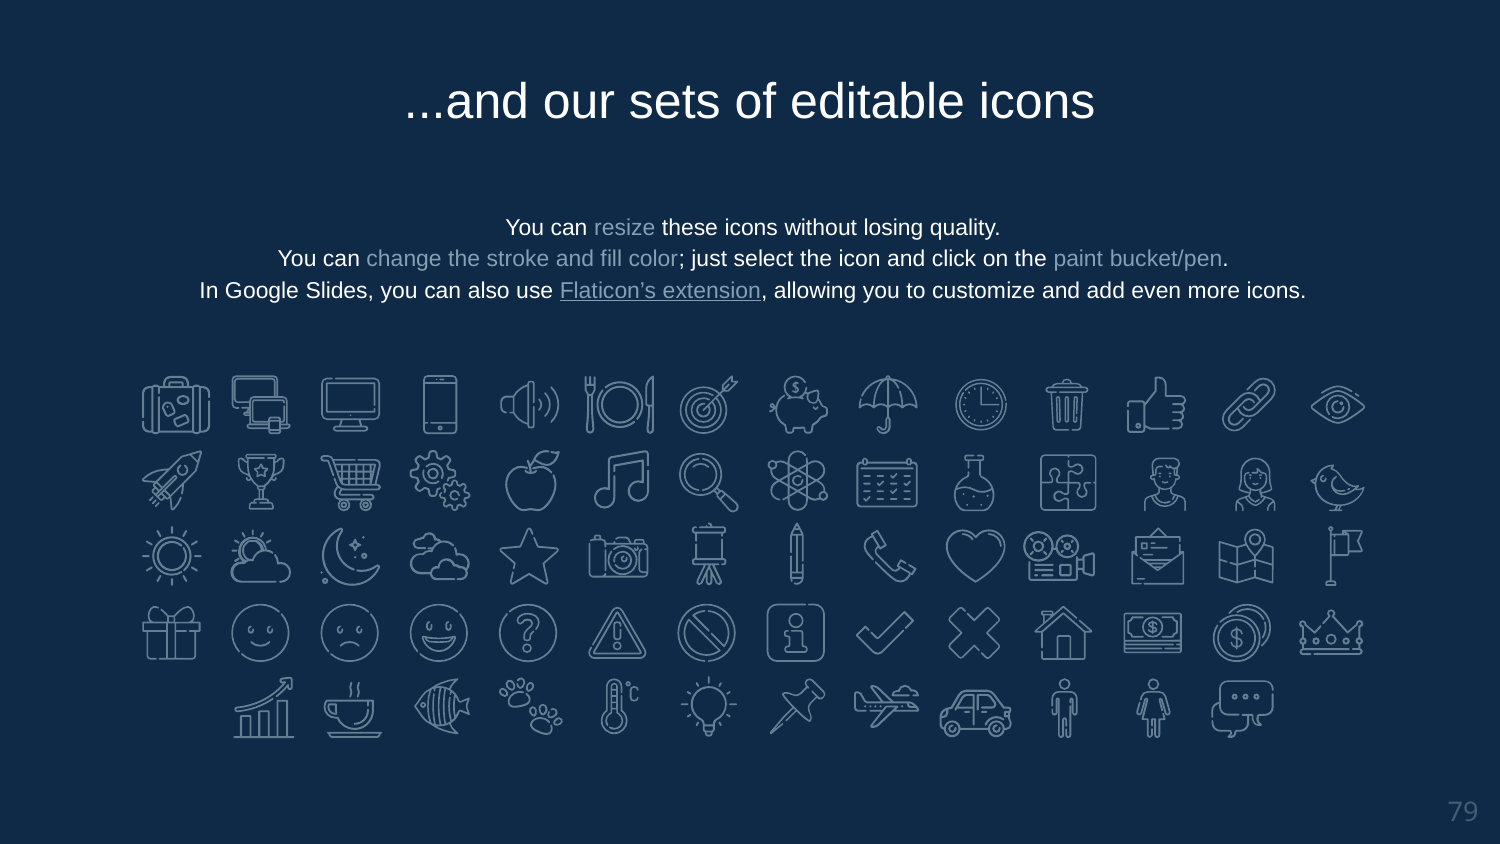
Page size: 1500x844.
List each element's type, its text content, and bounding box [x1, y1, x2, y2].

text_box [587, 606, 647, 660]
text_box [504, 449, 560, 512]
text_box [766, 603, 826, 663]
text_box [142, 605, 201, 660]
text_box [939, 689, 1012, 738]
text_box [141, 525, 202, 587]
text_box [855, 610, 915, 655]
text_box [593, 450, 650, 509]
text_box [140, 450, 203, 511]
text_box [1034, 605, 1093, 660]
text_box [676, 452, 740, 513]
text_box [1310, 385, 1366, 425]
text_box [1021, 530, 1096, 582]
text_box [1135, 678, 1172, 739]
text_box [409, 449, 471, 512]
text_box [498, 527, 560, 585]
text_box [600, 678, 640, 735]
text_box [1045, 378, 1089, 431]
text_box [853, 684, 920, 729]
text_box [1123, 612, 1182, 654]
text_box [409, 603, 469, 663]
text_box [231, 375, 291, 435]
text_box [413, 678, 471, 735]
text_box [1212, 603, 1274, 663]
text_box [409, 532, 470, 581]
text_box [237, 453, 285, 510]
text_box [320, 377, 381, 432]
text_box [320, 527, 381, 586]
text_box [677, 603, 736, 663]
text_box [954, 378, 1008, 431]
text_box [323, 681, 383, 739]
text_box [679, 375, 739, 434]
slide_number ‹#› [1403, 779, 1494, 844]
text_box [766, 450, 830, 512]
text_box You can resize these icons without losing quality. You can change the stroke and fill color; just select the icon and click on the paint bucket/pen. In Google Slides, you can also use Flaticon’s extension, allowing you to customize and add even more icons. [135, 193, 1371, 318]
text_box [691, 522, 727, 586]
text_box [230, 529, 292, 584]
title ...and our sets of editable icons [171, 53, 1328, 133]
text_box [232, 676, 295, 739]
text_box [1131, 527, 1185, 585]
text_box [680, 675, 738, 737]
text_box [141, 375, 211, 435]
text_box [856, 457, 918, 508]
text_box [1218, 528, 1274, 584]
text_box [768, 375, 829, 434]
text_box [1298, 609, 1364, 656]
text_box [1051, 678, 1078, 739]
text_box [863, 529, 917, 583]
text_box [499, 380, 560, 429]
text_box [858, 375, 918, 435]
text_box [320, 454, 382, 512]
text_box [770, 678, 826, 735]
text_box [1235, 457, 1276, 512]
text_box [584, 375, 655, 435]
text_box [790, 522, 804, 585]
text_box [945, 529, 1006, 583]
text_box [320, 603, 380, 663]
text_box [1220, 377, 1278, 432]
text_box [1143, 457, 1187, 512]
text_box [1325, 526, 1363, 586]
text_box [498, 603, 558, 663]
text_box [230, 603, 290, 663]
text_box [949, 454, 997, 512]
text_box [947, 606, 1001, 660]
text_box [588, 534, 649, 578]
text_box [1040, 454, 1097, 511]
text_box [1126, 376, 1187, 434]
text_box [1310, 464, 1366, 512]
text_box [498, 677, 564, 736]
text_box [422, 374, 458, 435]
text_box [1211, 680, 1274, 739]
